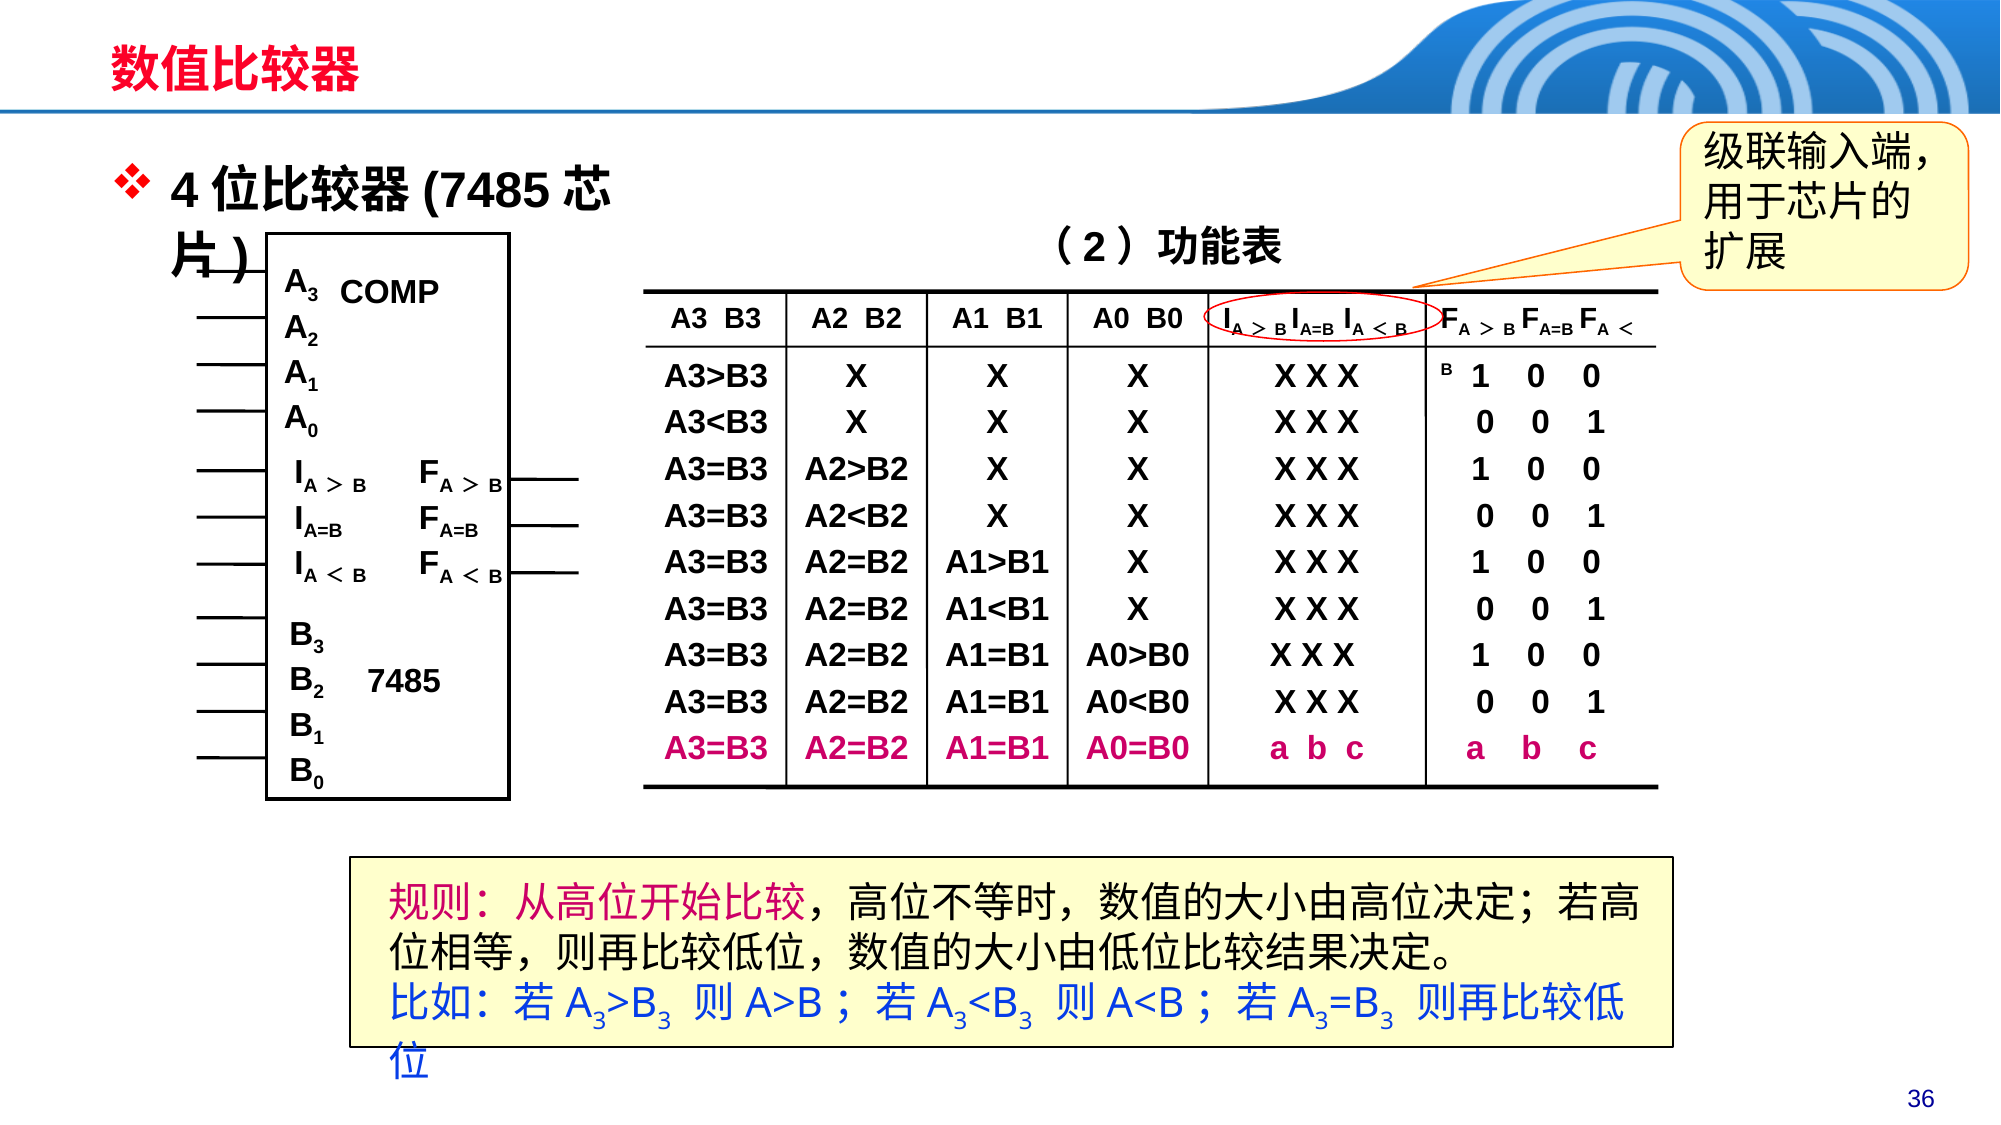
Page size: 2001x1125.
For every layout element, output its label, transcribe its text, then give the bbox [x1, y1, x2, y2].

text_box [350, 857, 1674, 1048]
text_box 4位比较器(7485芯片) [100, 147, 656, 288]
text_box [1203, 121, 1969, 342]
title 数值比较器 [99, 40, 964, 103]
picture [0, 0, 2000, 114]
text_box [196, 233, 579, 800]
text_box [645, 211, 1657, 788]
